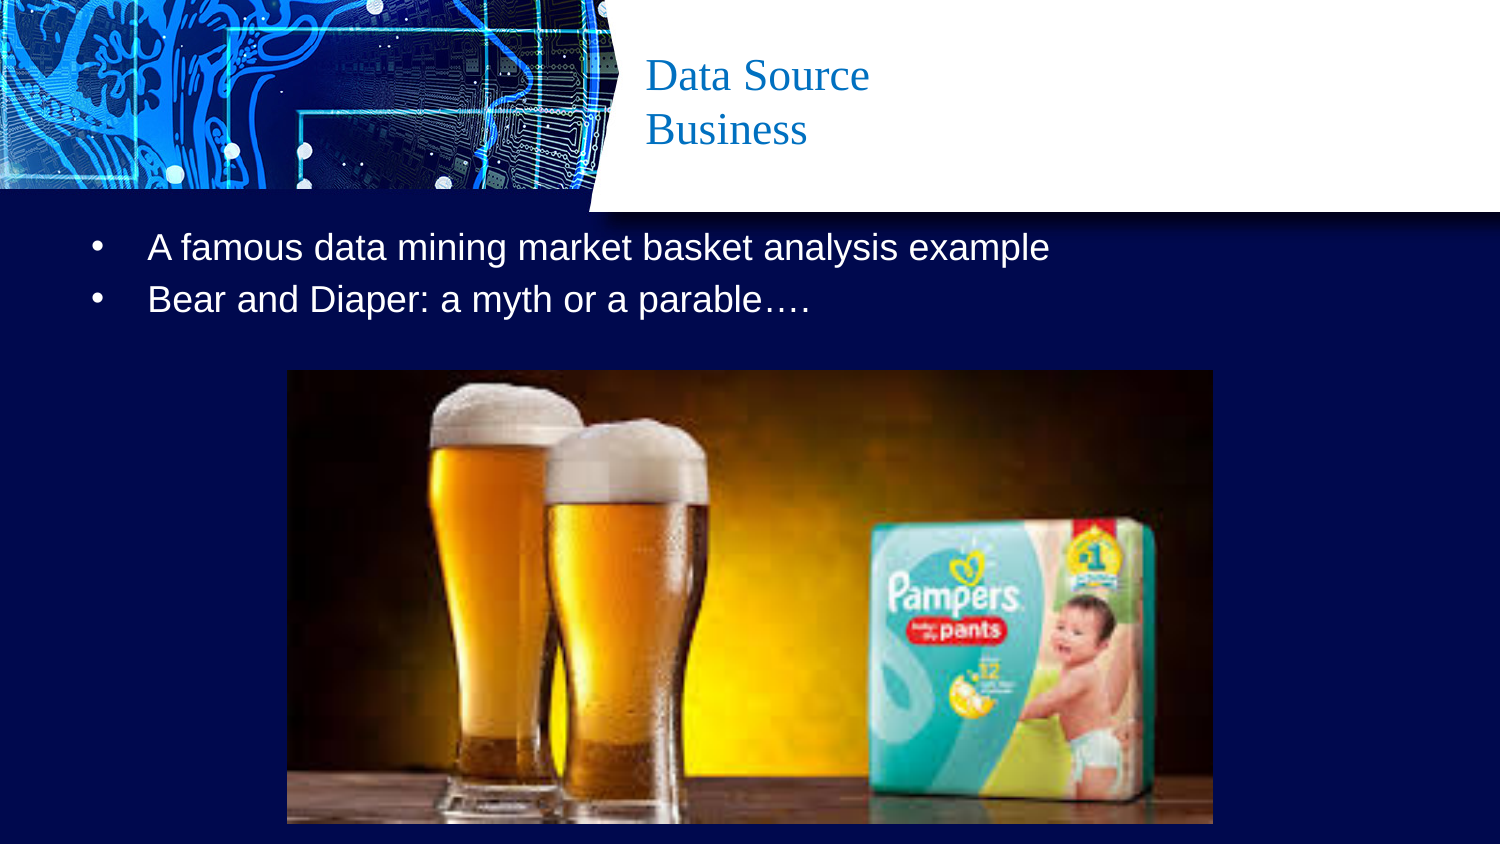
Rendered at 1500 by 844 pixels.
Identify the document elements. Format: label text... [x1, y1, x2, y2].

picture [0, 0, 1500, 844]
title Data Source Business [630, 36, 1500, 162]
list A famous data mining market basket analysis example Bear and Diaper: a myth or a parable…. [76, 215, 1500, 784]
